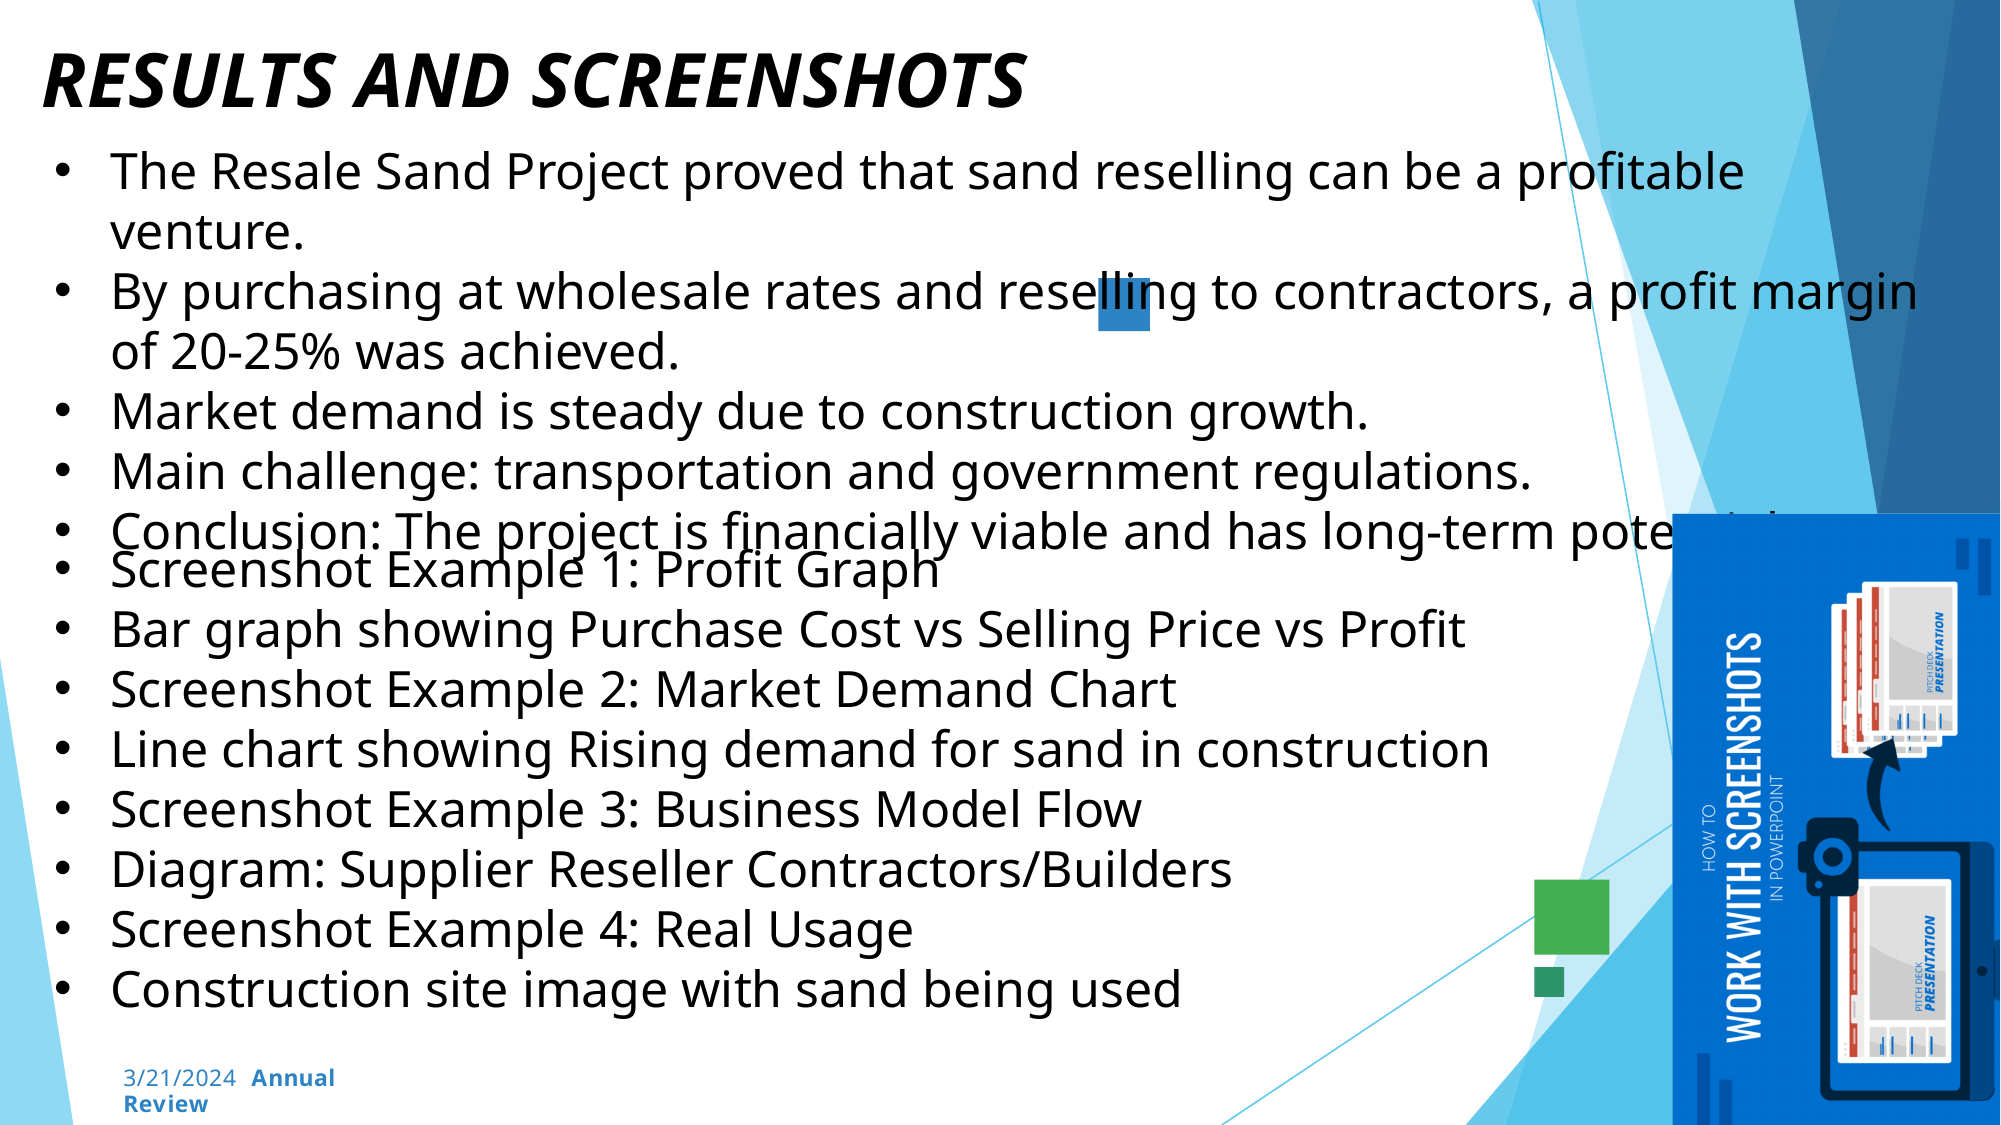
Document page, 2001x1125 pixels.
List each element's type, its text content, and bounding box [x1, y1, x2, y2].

picture [1524, 514, 2000, 1125]
title RESULTS AND SCREENSHOTS [39, 29, 1099, 132]
text_box 3/21/2024 Annual Review [123, 1063, 415, 1118]
text_box The Resale Sand Project proved that sand reselling can be a profitable venture. By purchasing at wholesale rates and reselling to contractors, a profit margin of 20-25% was achieved. Market demand is steady due to construction growth. Main challenge: transportation and government regulations. Conclusion: The project is financially viable and has long-term potential. [39, 132, 1952, 567]
text_box Screenshot Example 1: Profit Graph Bar graph showing Purchase Cost vs Selling Price vs Profit Screenshot Example 2: Market Demand Chart Line chart showing Rising demand for sand in construction Screenshot Example 3: Business Model Flow Diagram: Supplier Reseller Contractors/Builders Screenshot Example 4: Real Usage Construction site image with sand being used [39, 567, 1672, 1025]
